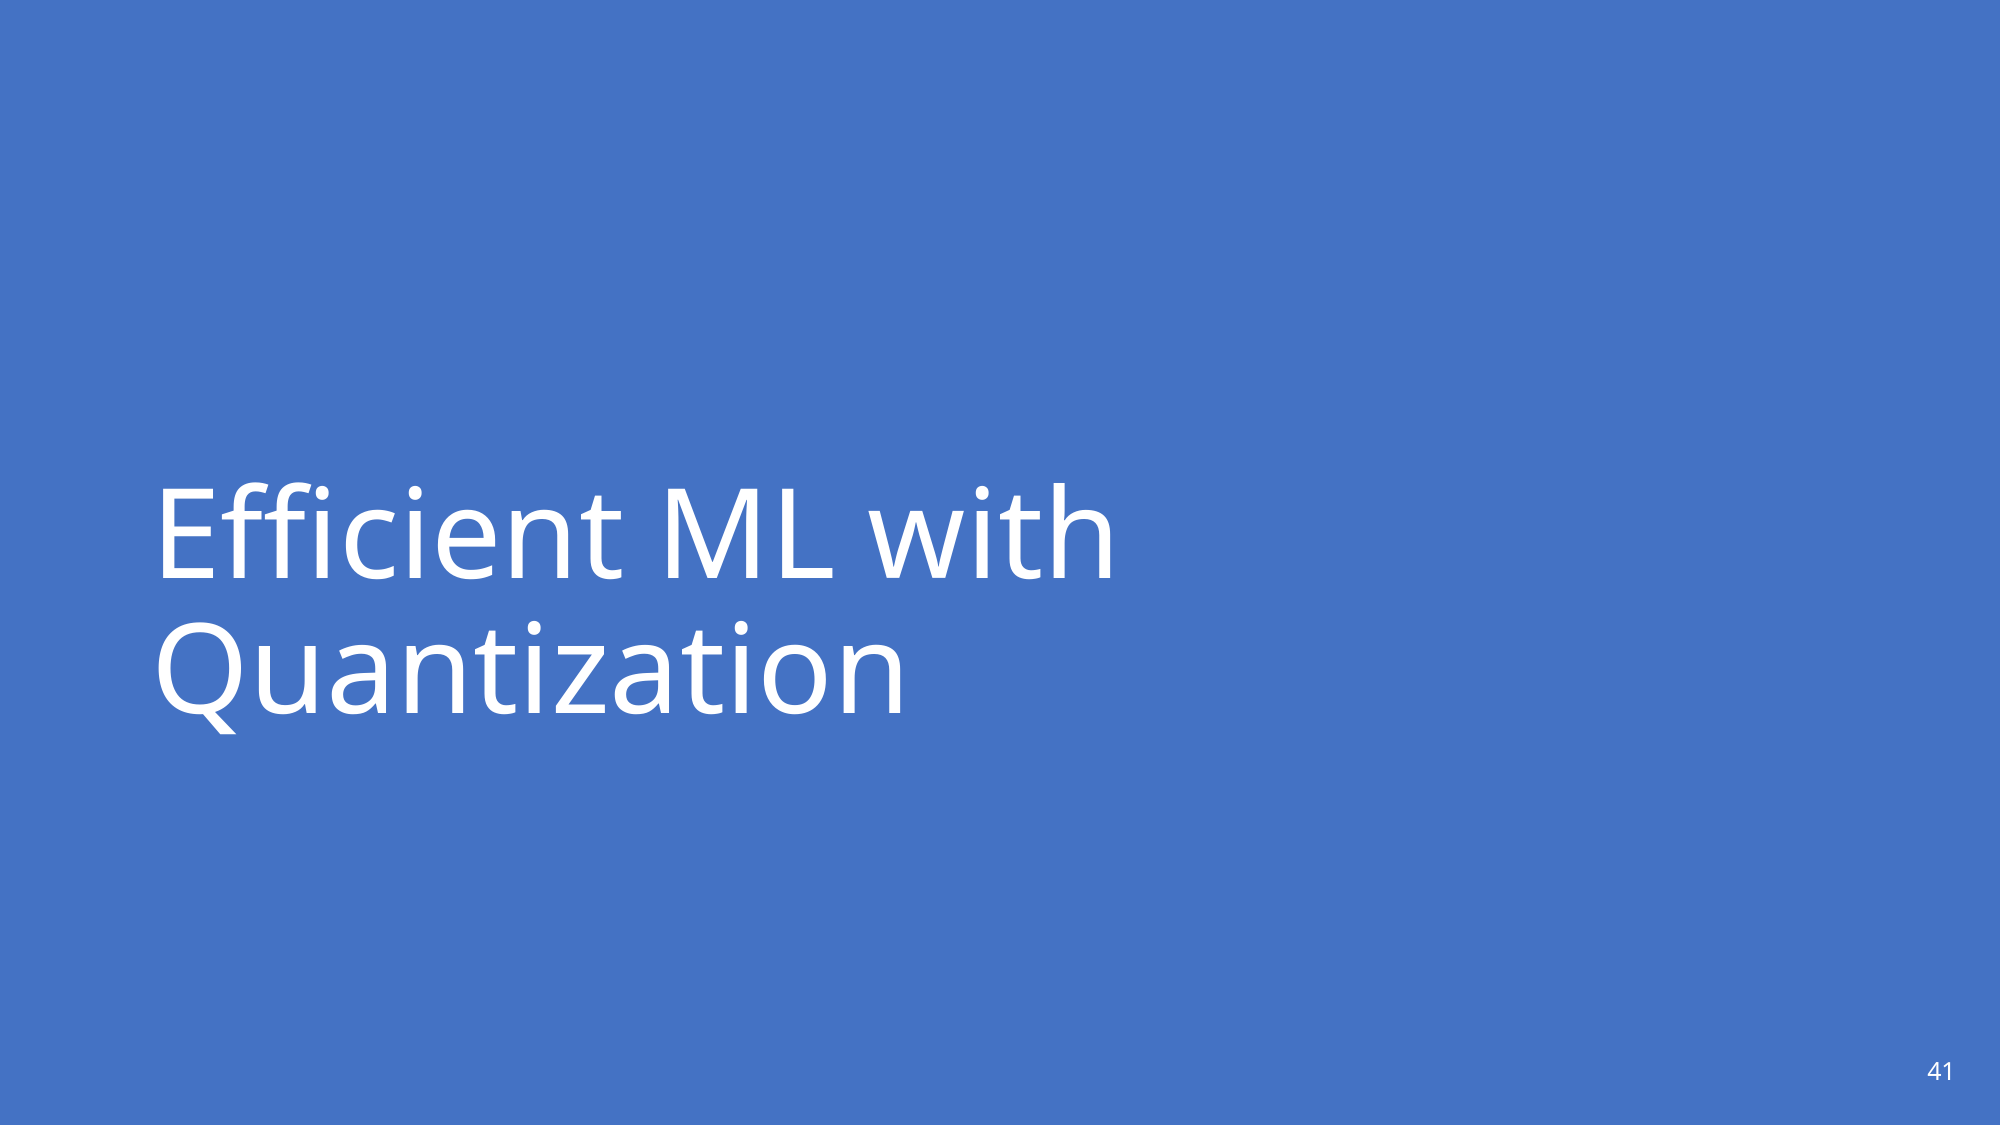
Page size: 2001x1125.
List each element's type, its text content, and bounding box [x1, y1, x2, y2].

title Efficient ML with Quantization [136, 280, 1862, 749]
slide_number 41 [1899, 1042, 1971, 1103]
